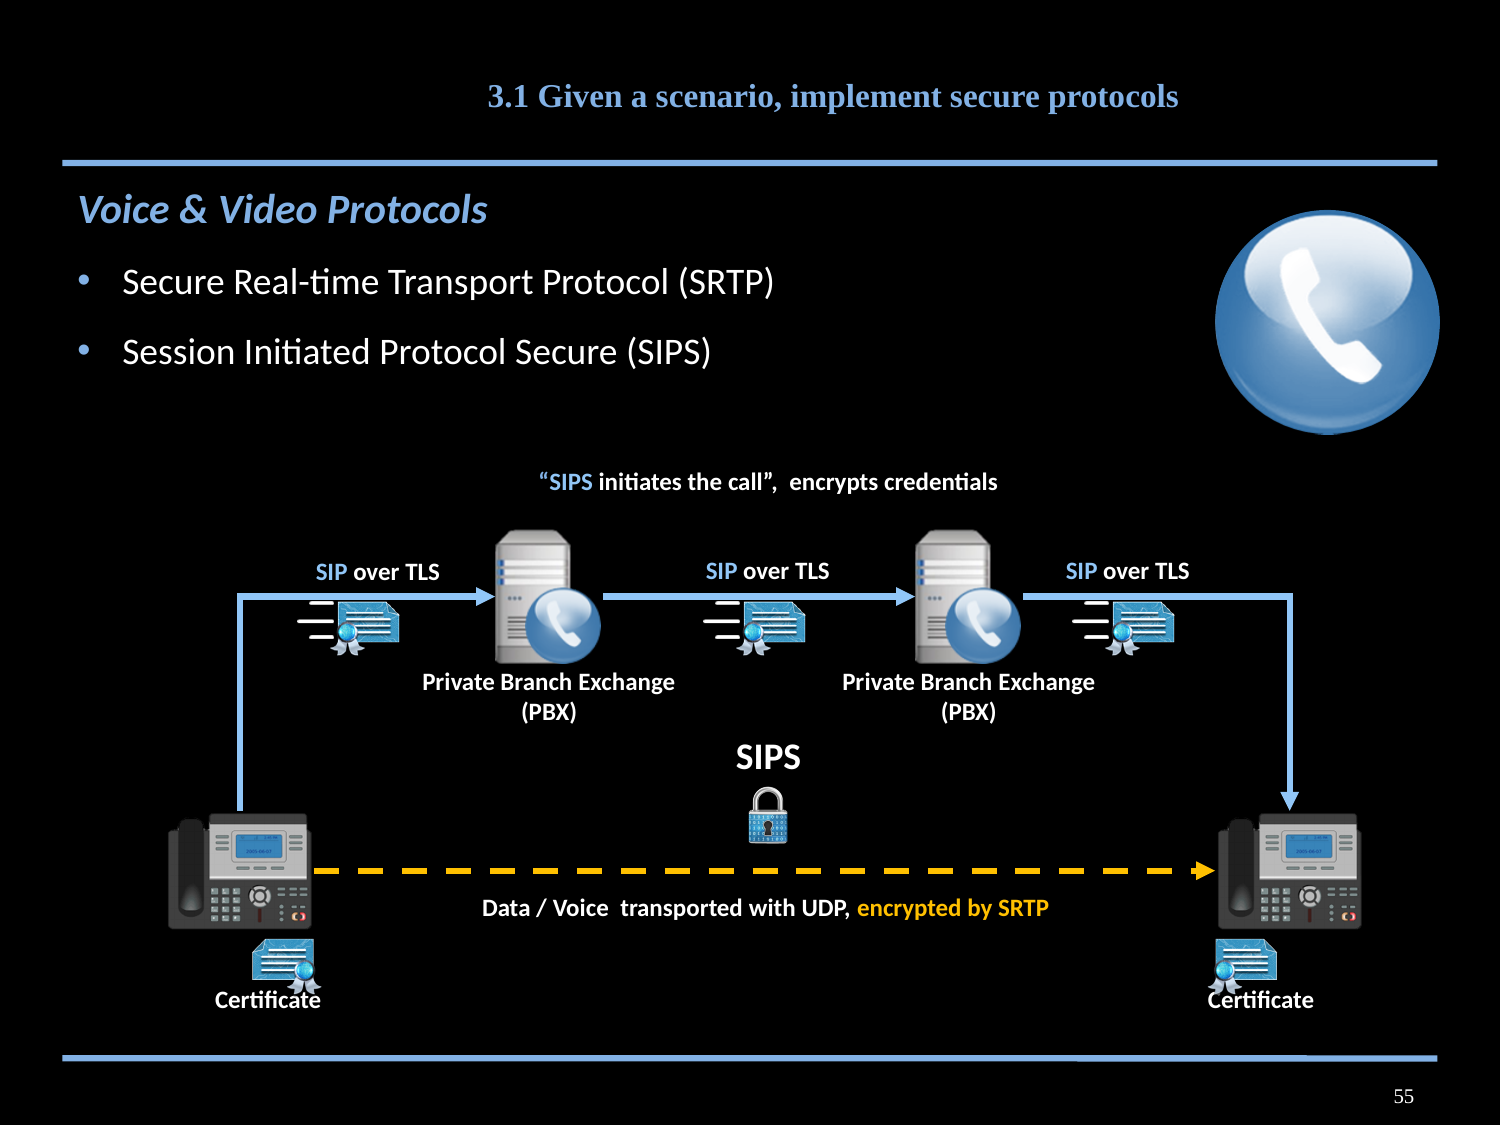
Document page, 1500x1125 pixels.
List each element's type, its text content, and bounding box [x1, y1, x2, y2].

picture [164, 810, 315, 931]
text_box SIP over TLS [1050, 547, 1205, 592]
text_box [260, 575, 475, 832]
picture [287, 599, 400, 660]
text_box [1213, 208, 1441, 436]
picture [914, 528, 1023, 666]
text_box Data / Voice transported with UDP, encrypted by SRTP [467, 883, 1071, 929]
text_box Private Branch Exchange (PBX) [827, 657, 1022, 733]
text_box Private Branch Exchange (PBX) [475, 657, 691, 733]
text_box SIP over TLS [300, 547, 455, 575]
list Voice & Video Protocols Secure Real-time Transport Protocol (SRTP) Session Initiated Protocol Secure (SIPS) [62, 174, 1438, 1050]
picture [494, 528, 603, 666]
text_box Certificate [1193, 975, 1330, 1021]
picture [694, 599, 806, 660]
text_box SIP over TLS [690, 547, 845, 592]
slide_number 55 [1310, 1070, 1499, 1121]
picture [1214, 810, 1365, 931]
picture [251, 938, 324, 999]
text_box “SIPS initiates the call”, encrypts credentials [523, 458, 1014, 503]
picture [747, 785, 789, 846]
text_box Certificate [200, 975, 336, 1021]
title 3.1 Given a scenario, implement secure protocols [227, 12, 1440, 175]
picture [1063, 599, 1175, 660]
picture [1205, 938, 1278, 999]
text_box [1022, 596, 1290, 811]
text_box SIPS [721, 724, 817, 785]
